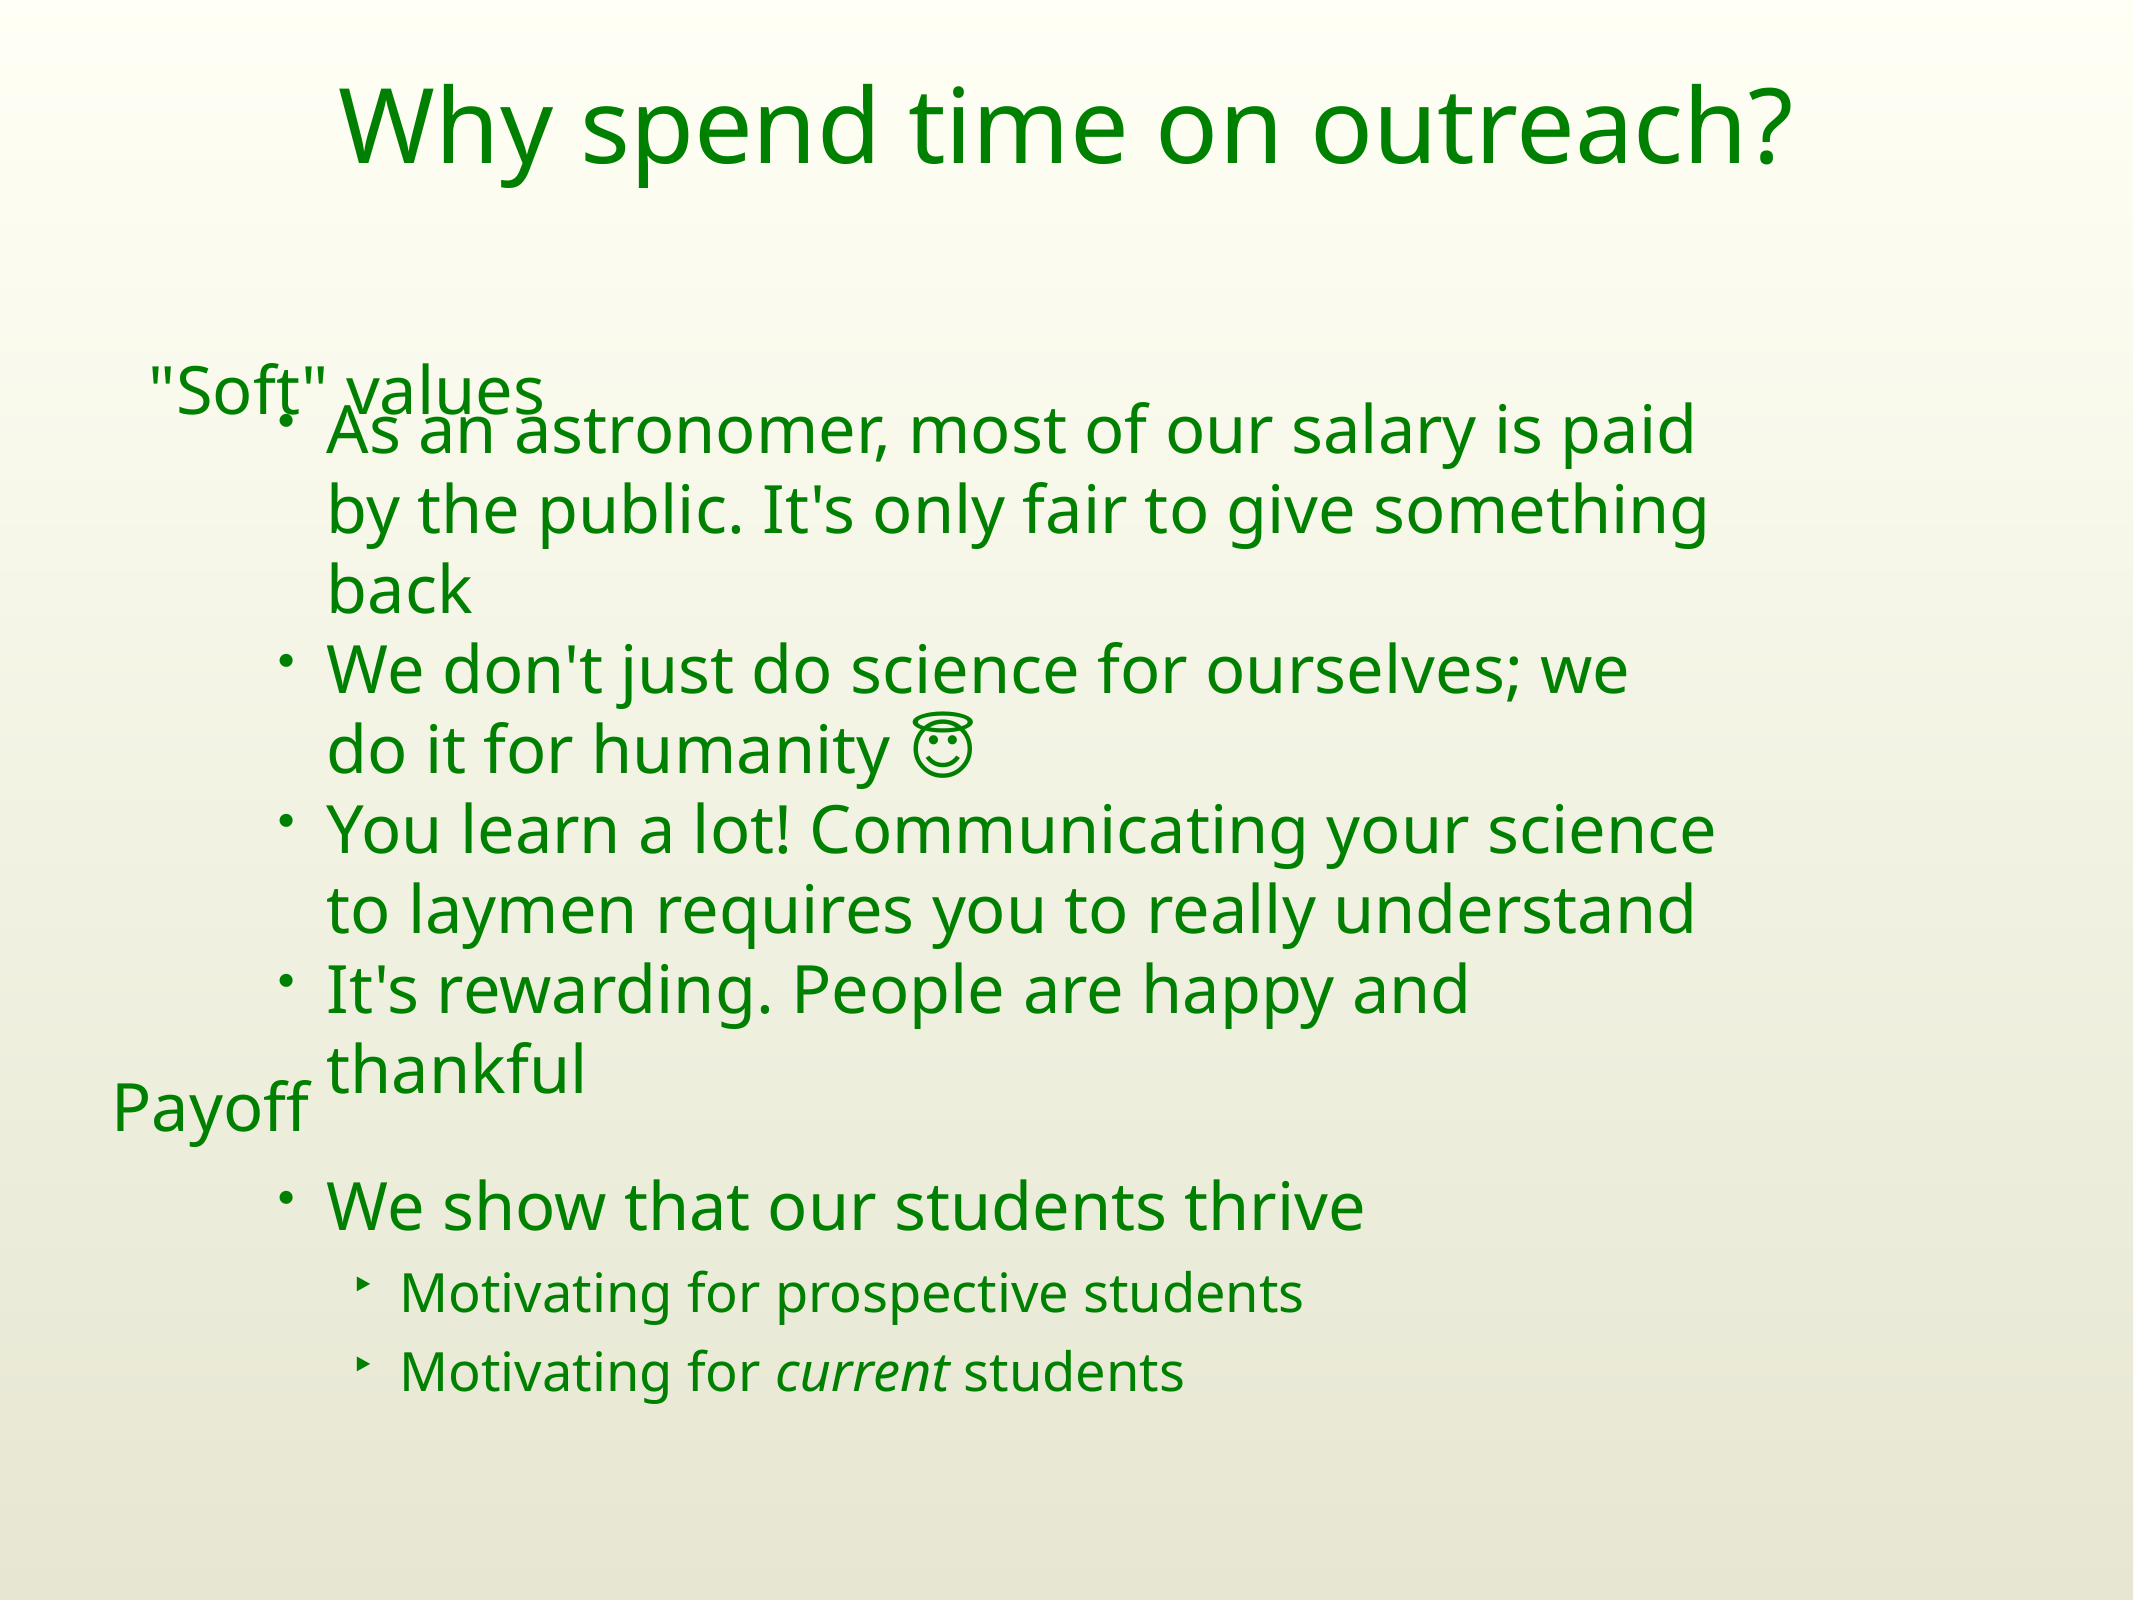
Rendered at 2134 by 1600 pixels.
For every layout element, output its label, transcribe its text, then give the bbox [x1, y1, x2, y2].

text_box "Soft" values [140, 339, 555, 436]
title Why spend time on outreach? [155, 11, 1978, 232]
text_box Payoff [103, 1056, 319, 1154]
text_box As an astronomer, most of our salary is paid by the public. It's only fair to give something back We don't just do science for ourselves; we do it for humanity 😇 You learn a lot! Communicating your science to laymen requires you to really understand It's rewarding. People are happy and thankful [269, 378, 1732, 1115]
text_box We show that our students thrive Motivating for prospective students Motivating for current students [269, 1155, 1732, 1411]
